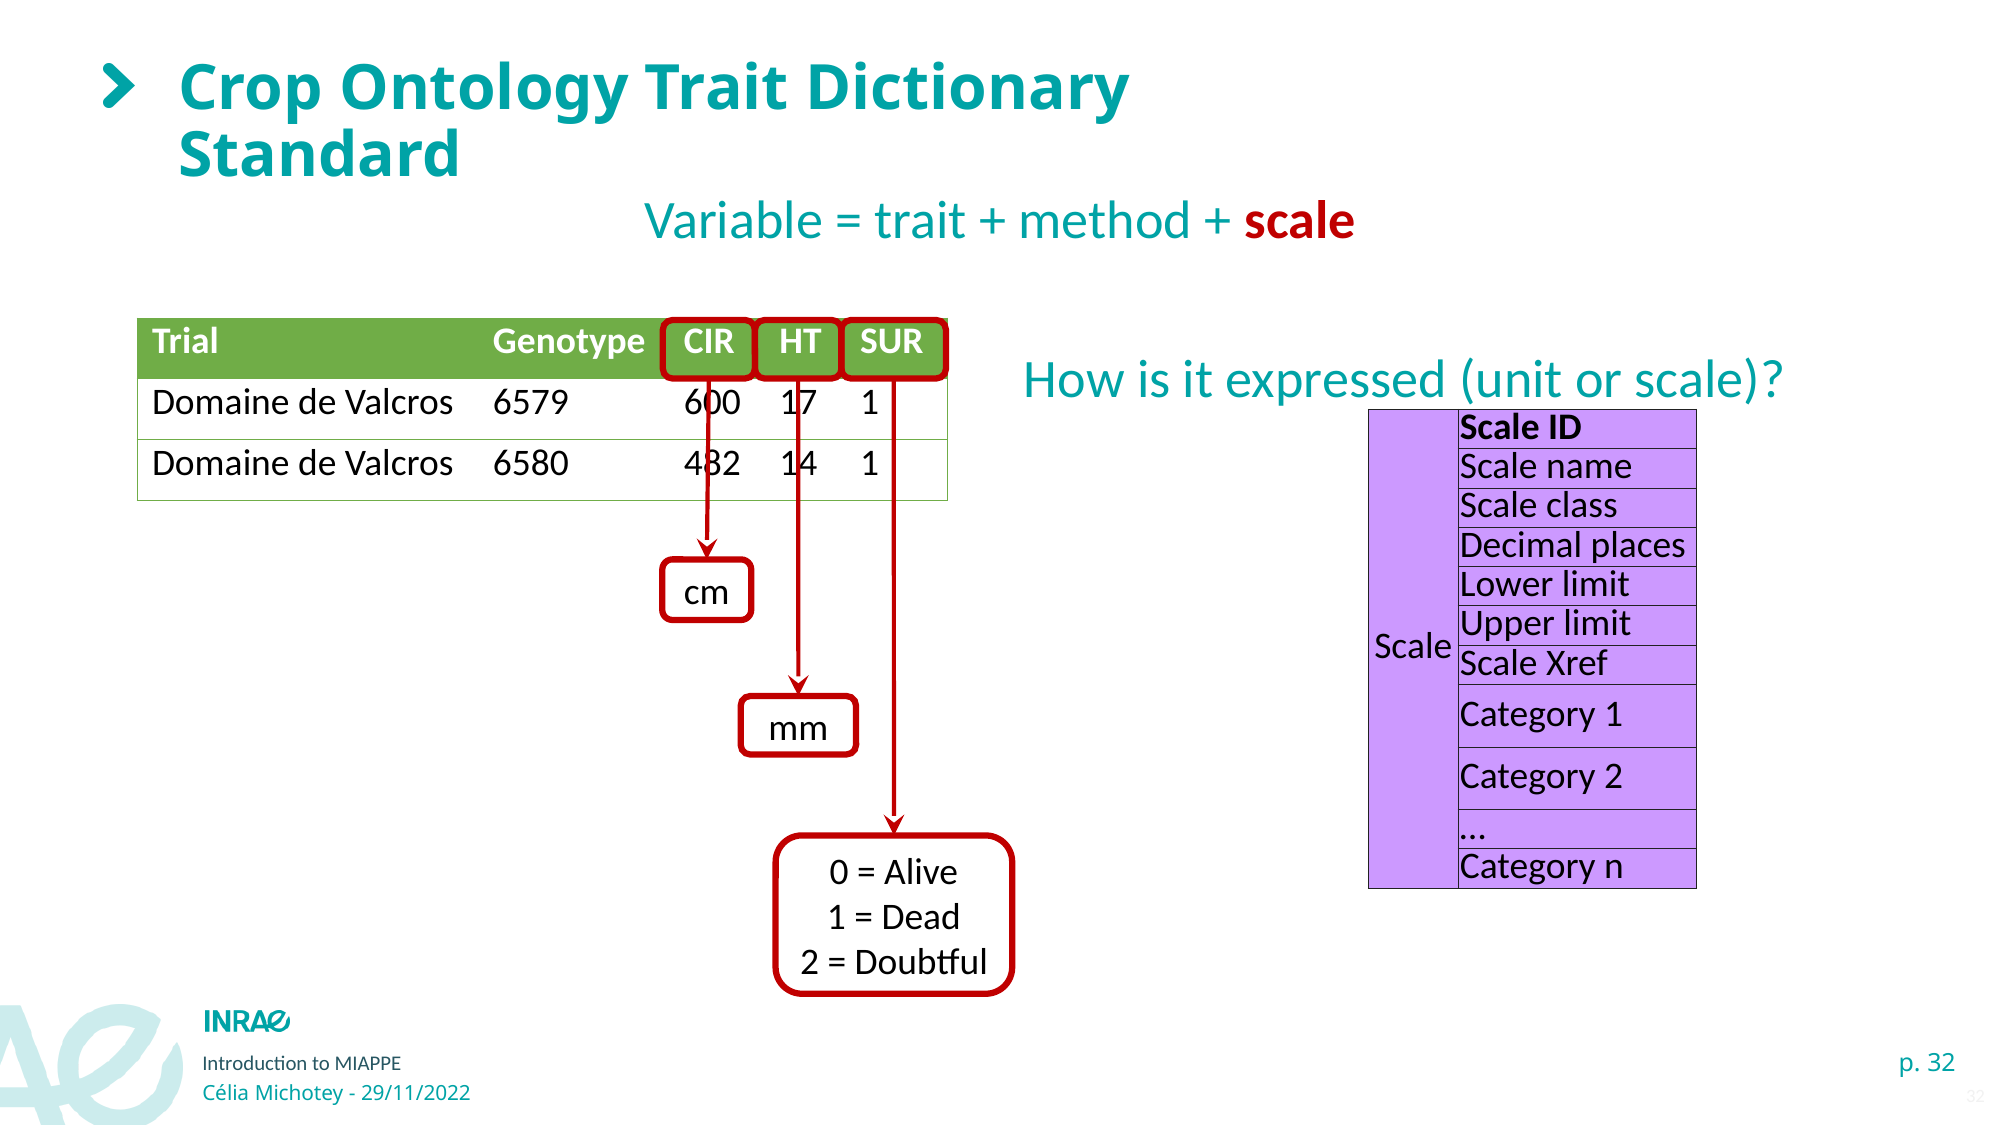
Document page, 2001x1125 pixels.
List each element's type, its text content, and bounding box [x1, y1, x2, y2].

table_cell Category 2 [1459, 748, 1696, 809]
table_header Scale [1369, 410, 1458, 888]
table_cell … [1459, 810, 1696, 848]
table_cell Upper limit [1459, 606, 1696, 645]
table_cell 6579 [478, 379, 662, 439]
table_cell Decimal places [1459, 528, 1696, 566]
table_header Genotype [478, 319, 662, 378]
table_cell Scale Xref [1459, 646, 1696, 684]
list Variable = trait + method + scale How is it expressed (unit or scale)? [198, 184, 1803, 1005]
table_cell Scale class [1459, 489, 1696, 527]
table_header Scale ID [1459, 410, 1696, 448]
table_cell Lower limit [1459, 567, 1696, 605]
table_cell Domaine de Valcros [138, 379, 478, 439]
table_cell Category n [1459, 849, 1696, 888]
title Crop Ontology Trait Dictionary Standard [103, 59, 1397, 186]
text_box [662, 319, 1013, 994]
picture [103, 63, 136, 108]
table_cell Domaine de Valcros [138, 440, 478, 500]
table_cell 6580 [478, 440, 662, 500]
slide_number 32 [1533, 1065, 2000, 1125]
table_cell Scale name [1459, 449, 1696, 488]
picture [0, 996, 329, 1125]
table_header Trial [138, 319, 478, 378]
table_cell Category 1 [1459, 685, 1696, 747]
